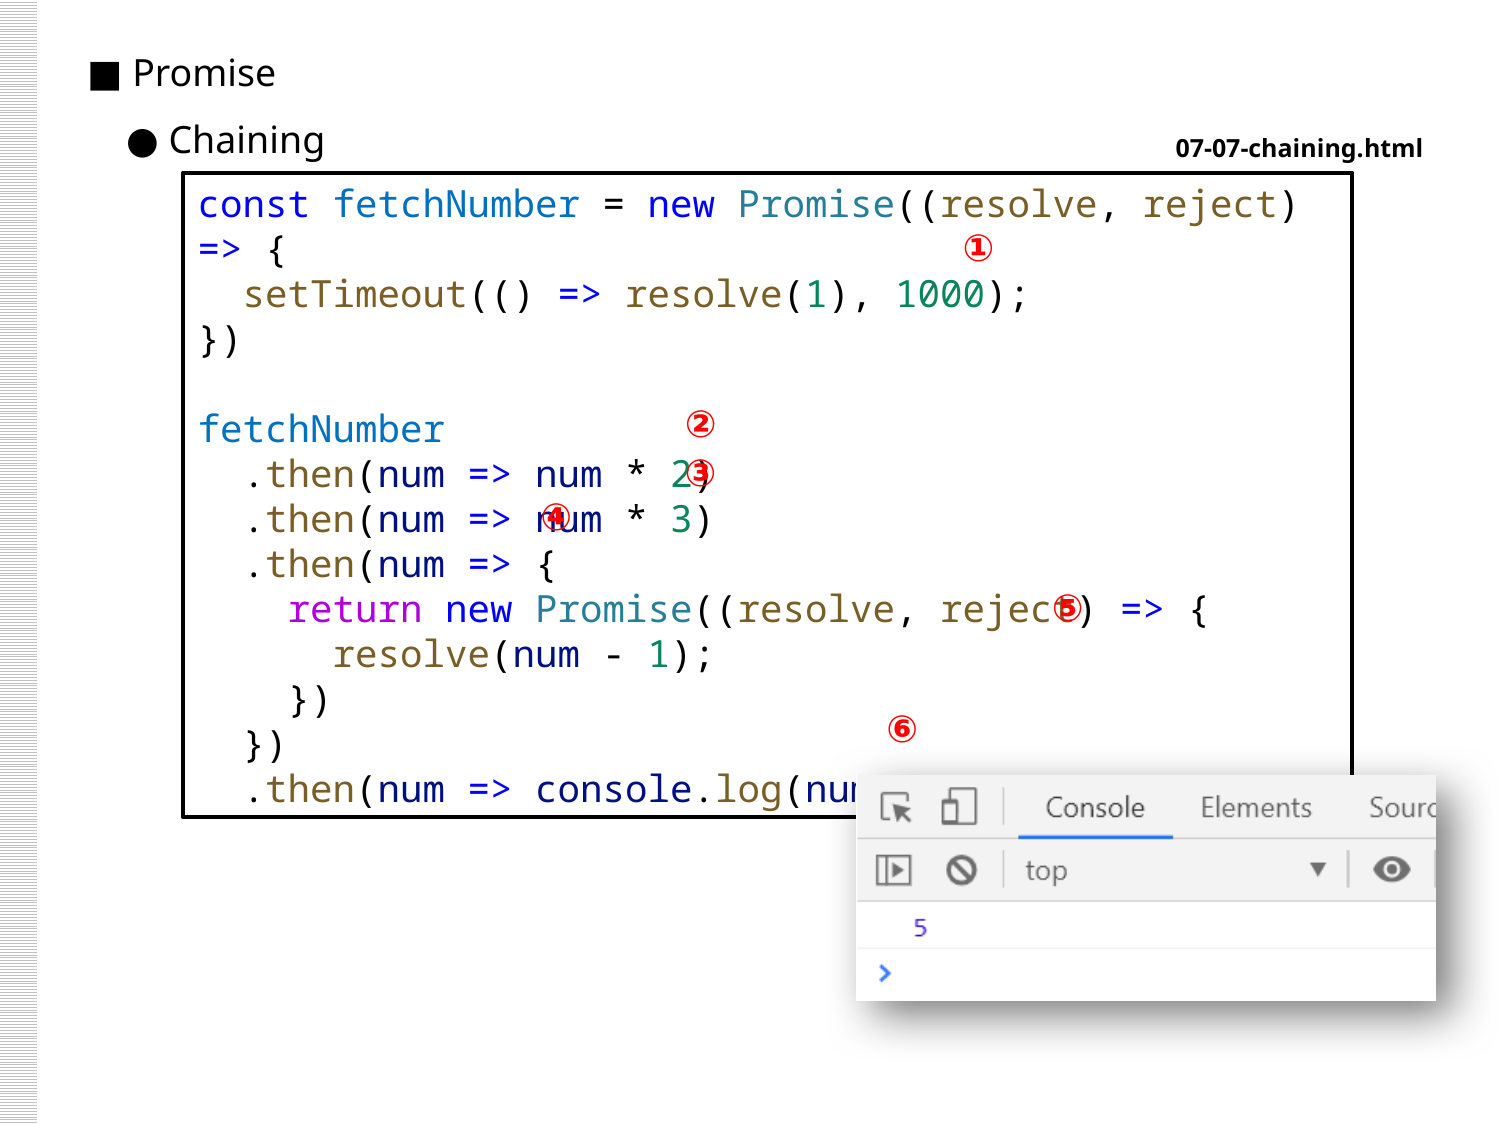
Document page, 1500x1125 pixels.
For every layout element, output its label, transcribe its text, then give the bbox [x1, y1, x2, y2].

text_box 07-07-chaining.html [1160, 125, 1439, 170]
text_box ② [670, 392, 801, 453]
picture [855, 775, 1437, 1002]
text_box ■ Promise ● Chaining [72, 19, 341, 169]
text_box ③ [669, 441, 800, 502]
text_box ④ [525, 485, 656, 546]
text_box ⑤ [1037, 576, 1167, 636]
text_box const fetchNumber = new Promise((resolve, reject) => { setTimeout(() => resolve(1), 1000); }) fetchNumber .then(num => num * 2) .then(num => num * 3) .then(num => { return new Promise((resolve, reject) => { resolve(num - 1); }) }) .then(num => console.log(num)); [181, 171, 1354, 819]
text_box ⑥ [871, 697, 1002, 758]
text_box ① [948, 216, 1078, 277]
